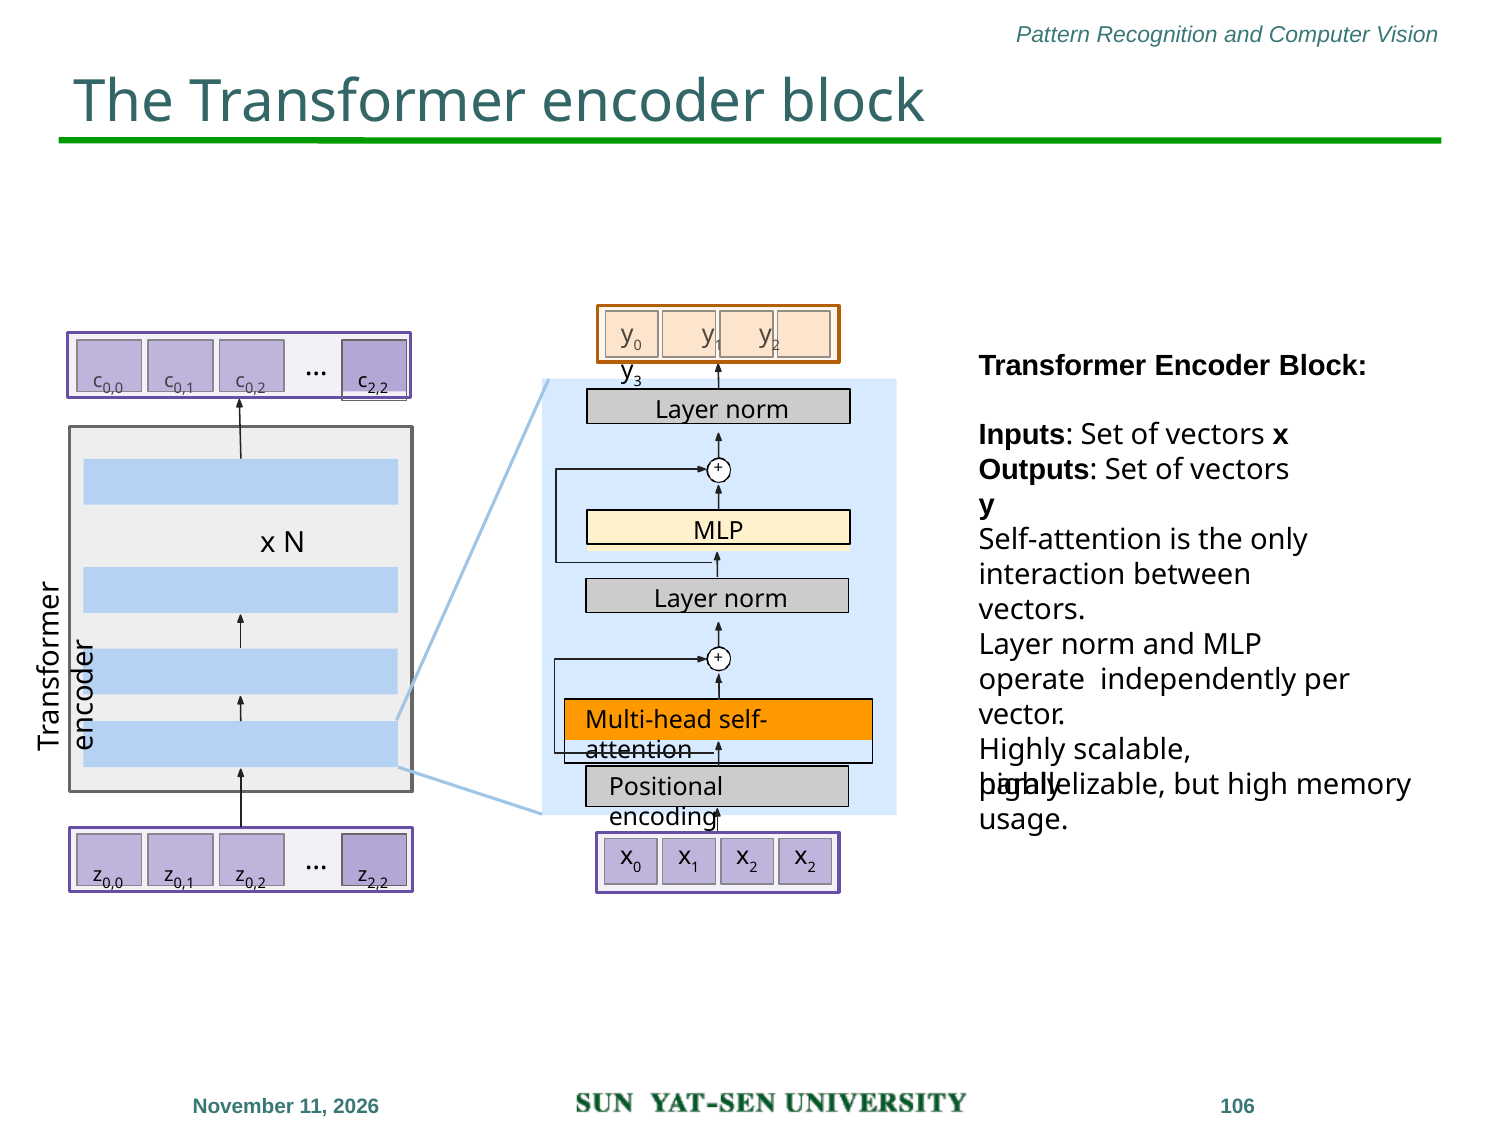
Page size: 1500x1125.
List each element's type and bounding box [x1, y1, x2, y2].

picture [566, 1079, 973, 1125]
text_box [30, 303, 897, 895]
text_box [976, 343, 1373, 381]
title [58, 35, 1442, 141]
text_box [976, 413, 1480, 835]
